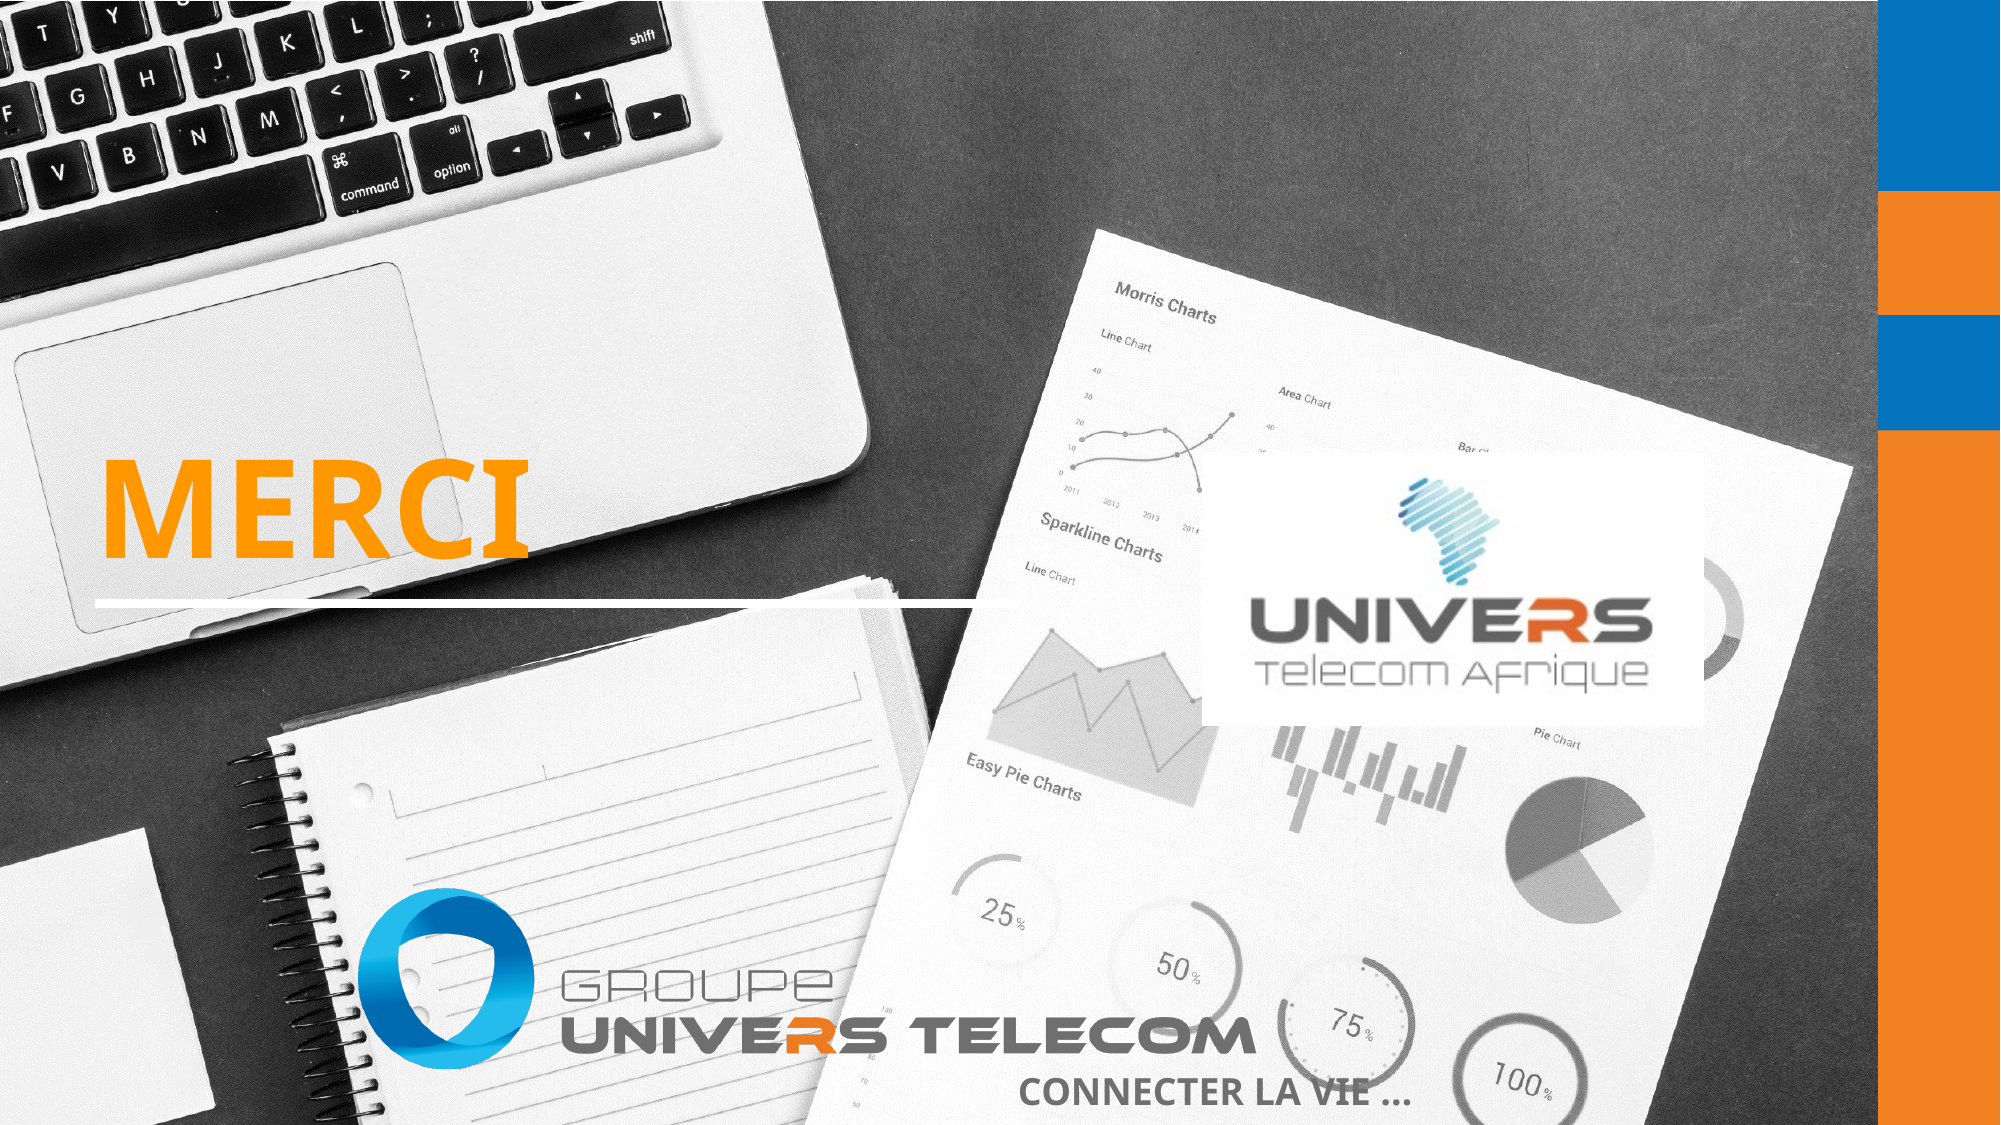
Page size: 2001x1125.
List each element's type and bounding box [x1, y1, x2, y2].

text_box [94, 420, 1453, 604]
text_box [271, 790, 1666, 1125]
picture [0, 1, 1999, 1125]
